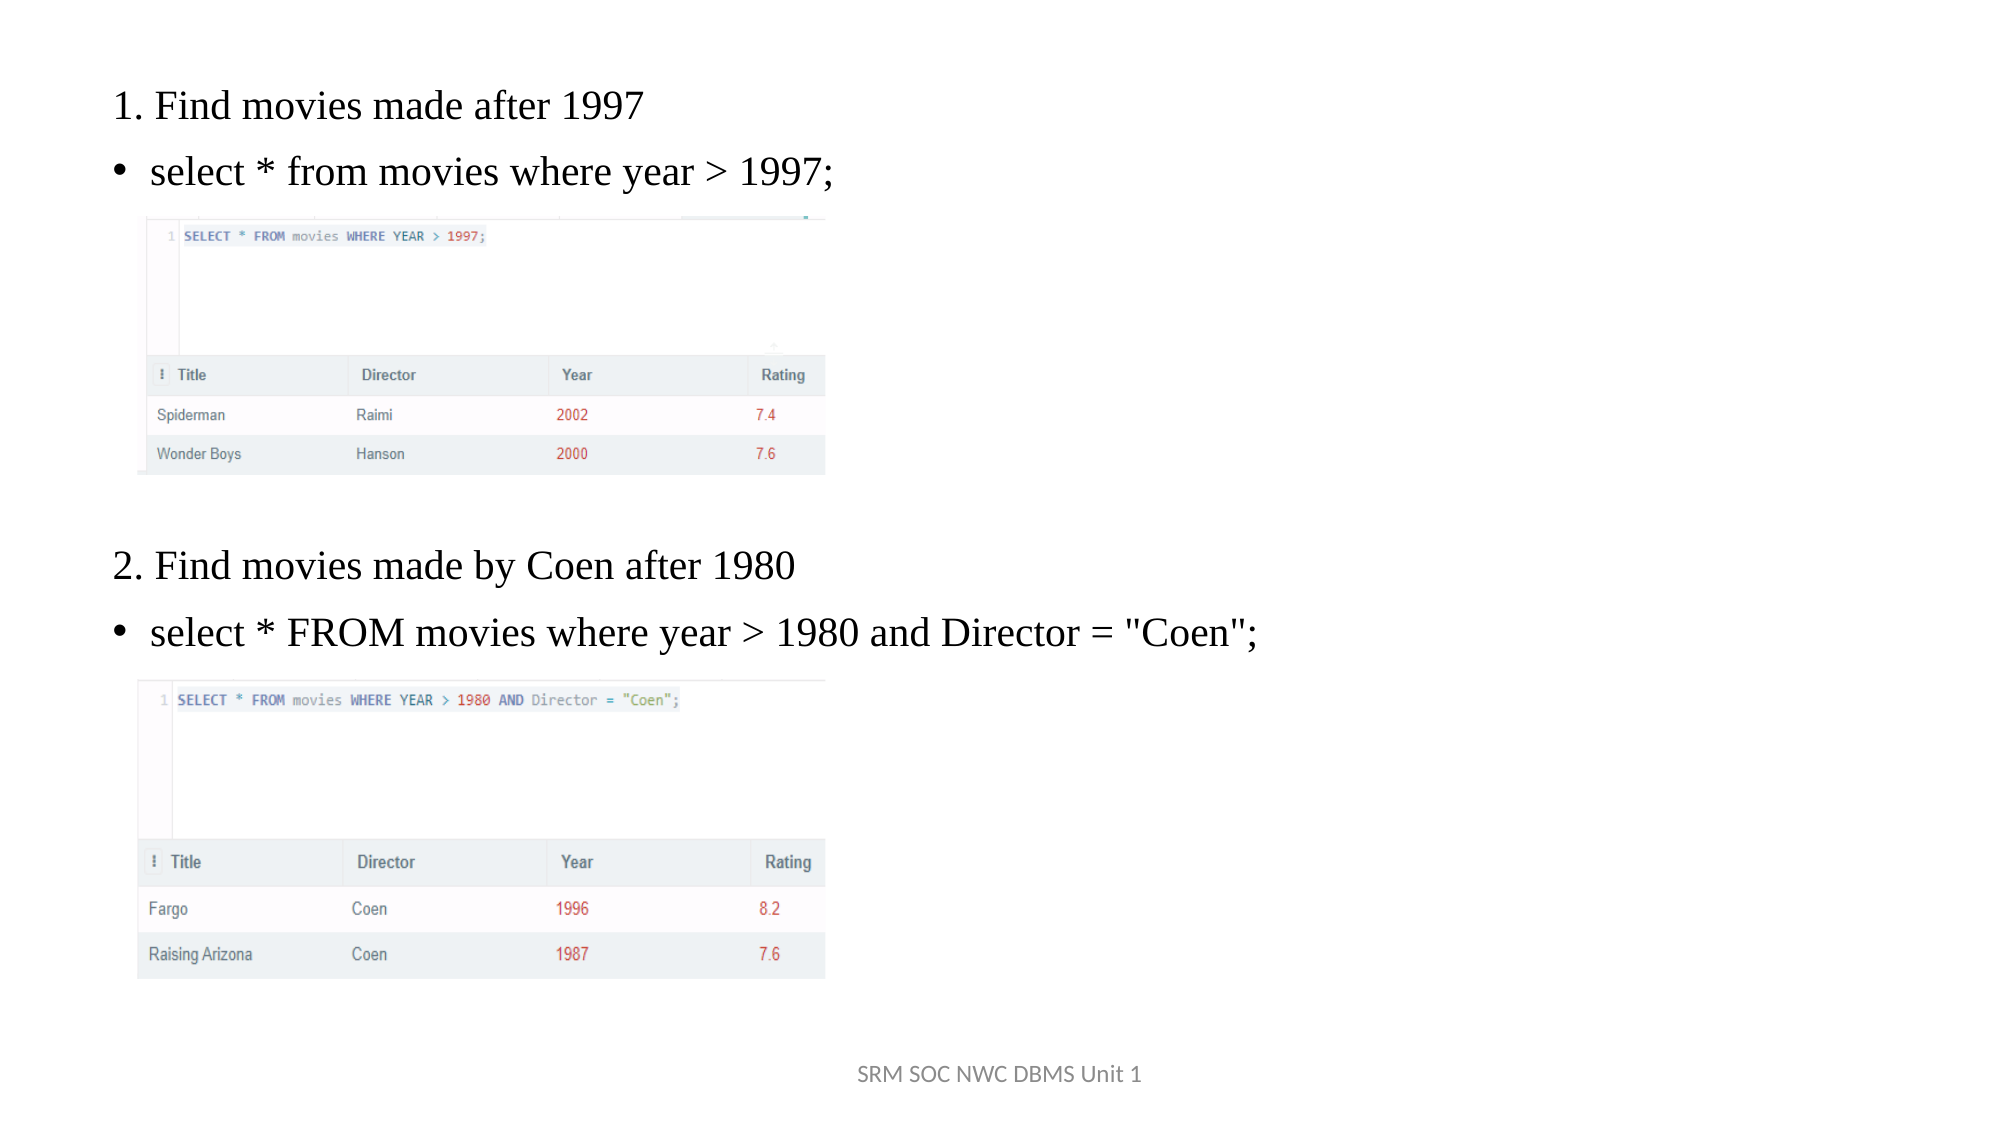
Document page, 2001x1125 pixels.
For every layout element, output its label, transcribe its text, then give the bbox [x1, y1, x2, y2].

picture [137, 679, 826, 979]
footer SRM SOC NWC DBMS Unit 1 [662, 1042, 1338, 1103]
picture [137, 216, 826, 475]
list 1. Find movies made after 1997 select * from movies where year > 1997; 2. Find movies made by Coen after 1980 select * FROM movies where year > 1980 and Director = "Coen"; [97, 75, 1863, 1014]
